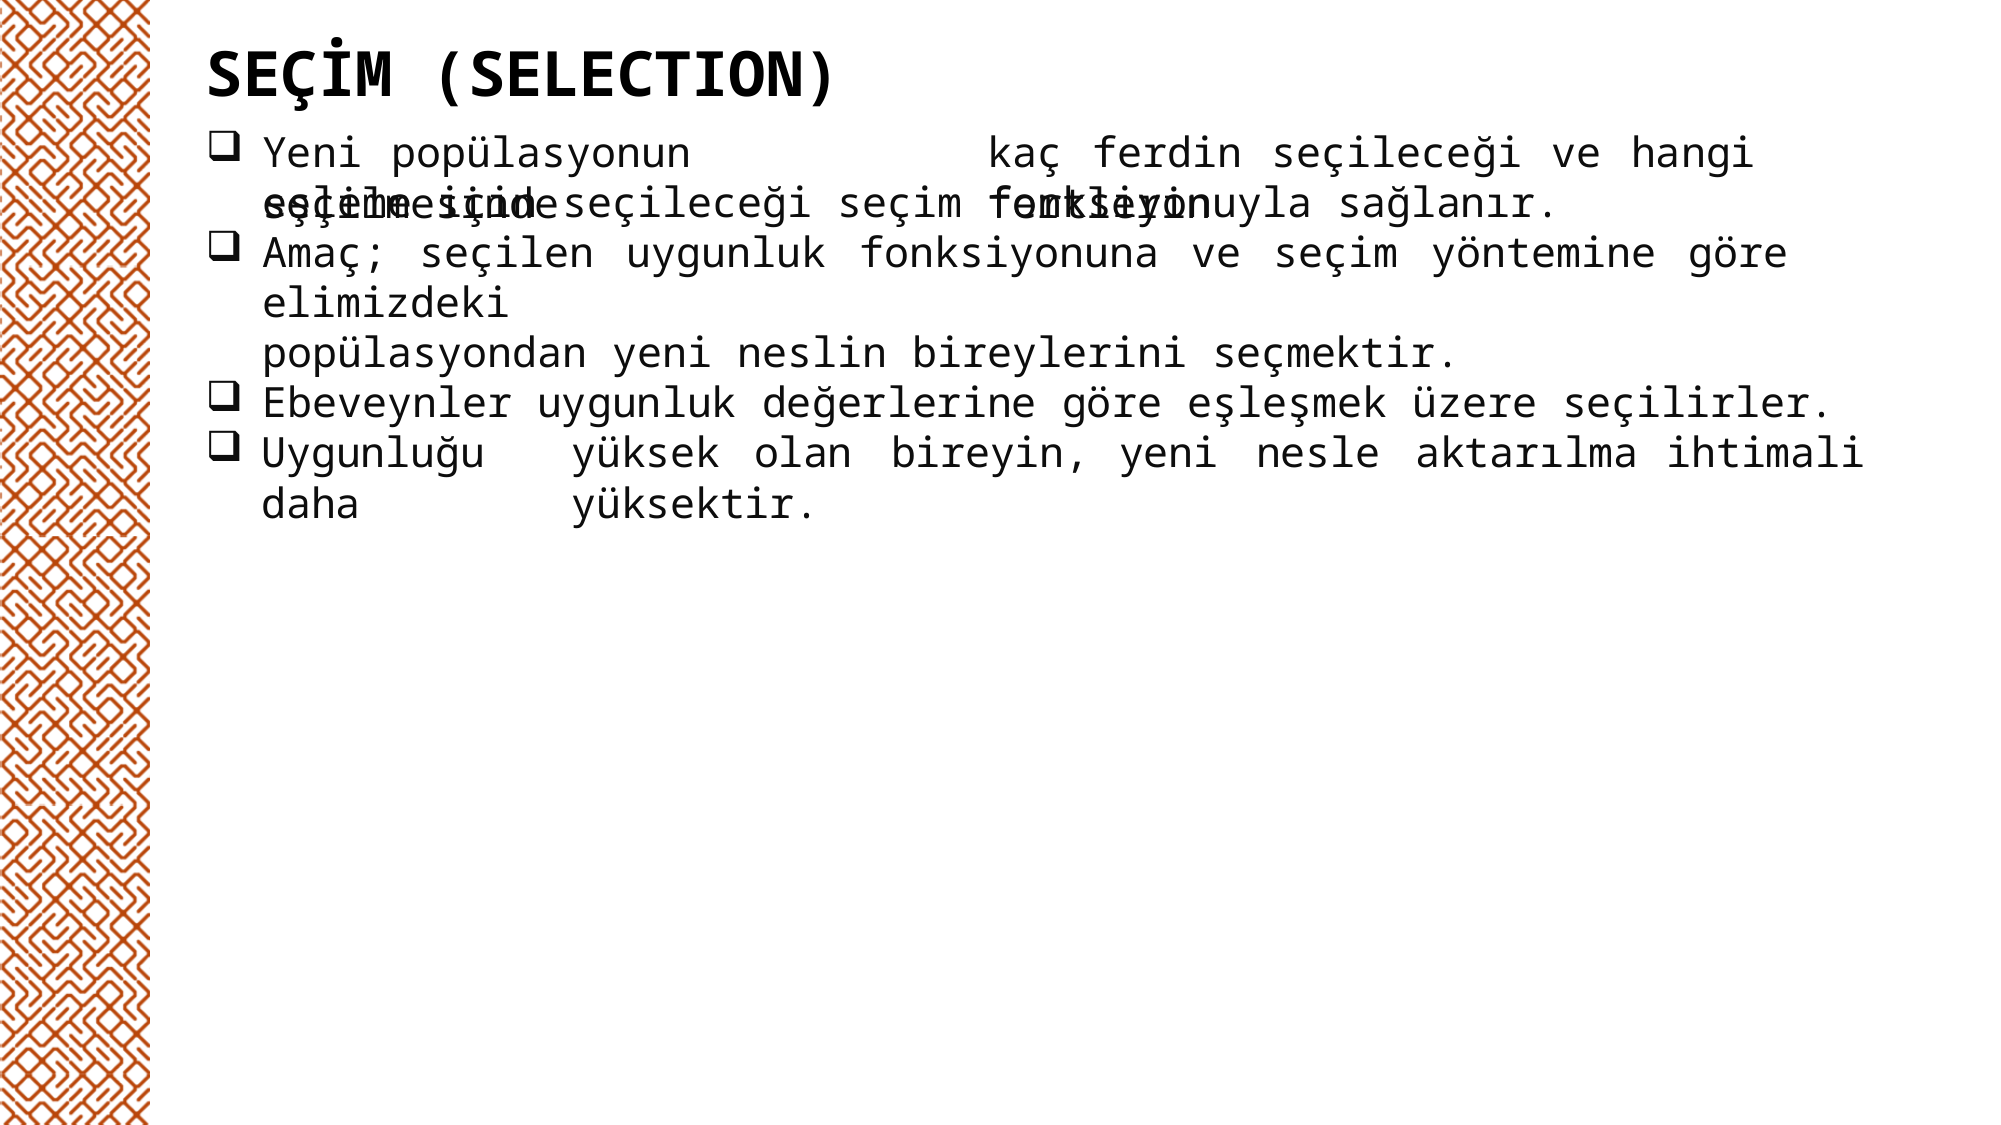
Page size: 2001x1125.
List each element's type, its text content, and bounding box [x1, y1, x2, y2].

text_box kaç ferdin seçileceği ve hangi fertlerin [985, 124, 1932, 174]
picture [0, 0, 150, 1125]
text_box Yeni popülasyonun seçilmesinde [203, 124, 963, 174]
title SEÇİM (SELECTION) [154, 32, 1952, 223]
text_box eşleme için seçileceği seçim fonksiyonuyla sağlanır. Amaç; seçilen uygunluk fonksiyonuna ve seçim yöntemine göre elimizdeki popülasyondan yeni neslin bireylerini seçmektir. Ebeveynler uygunluk değerlerine göre eşleşmek üzere seçilirler. Uygunluğu yüksek olan bireyin, yeni nesle aktarılma ihtimali daha yüksektir. [203, 174, 1932, 527]
